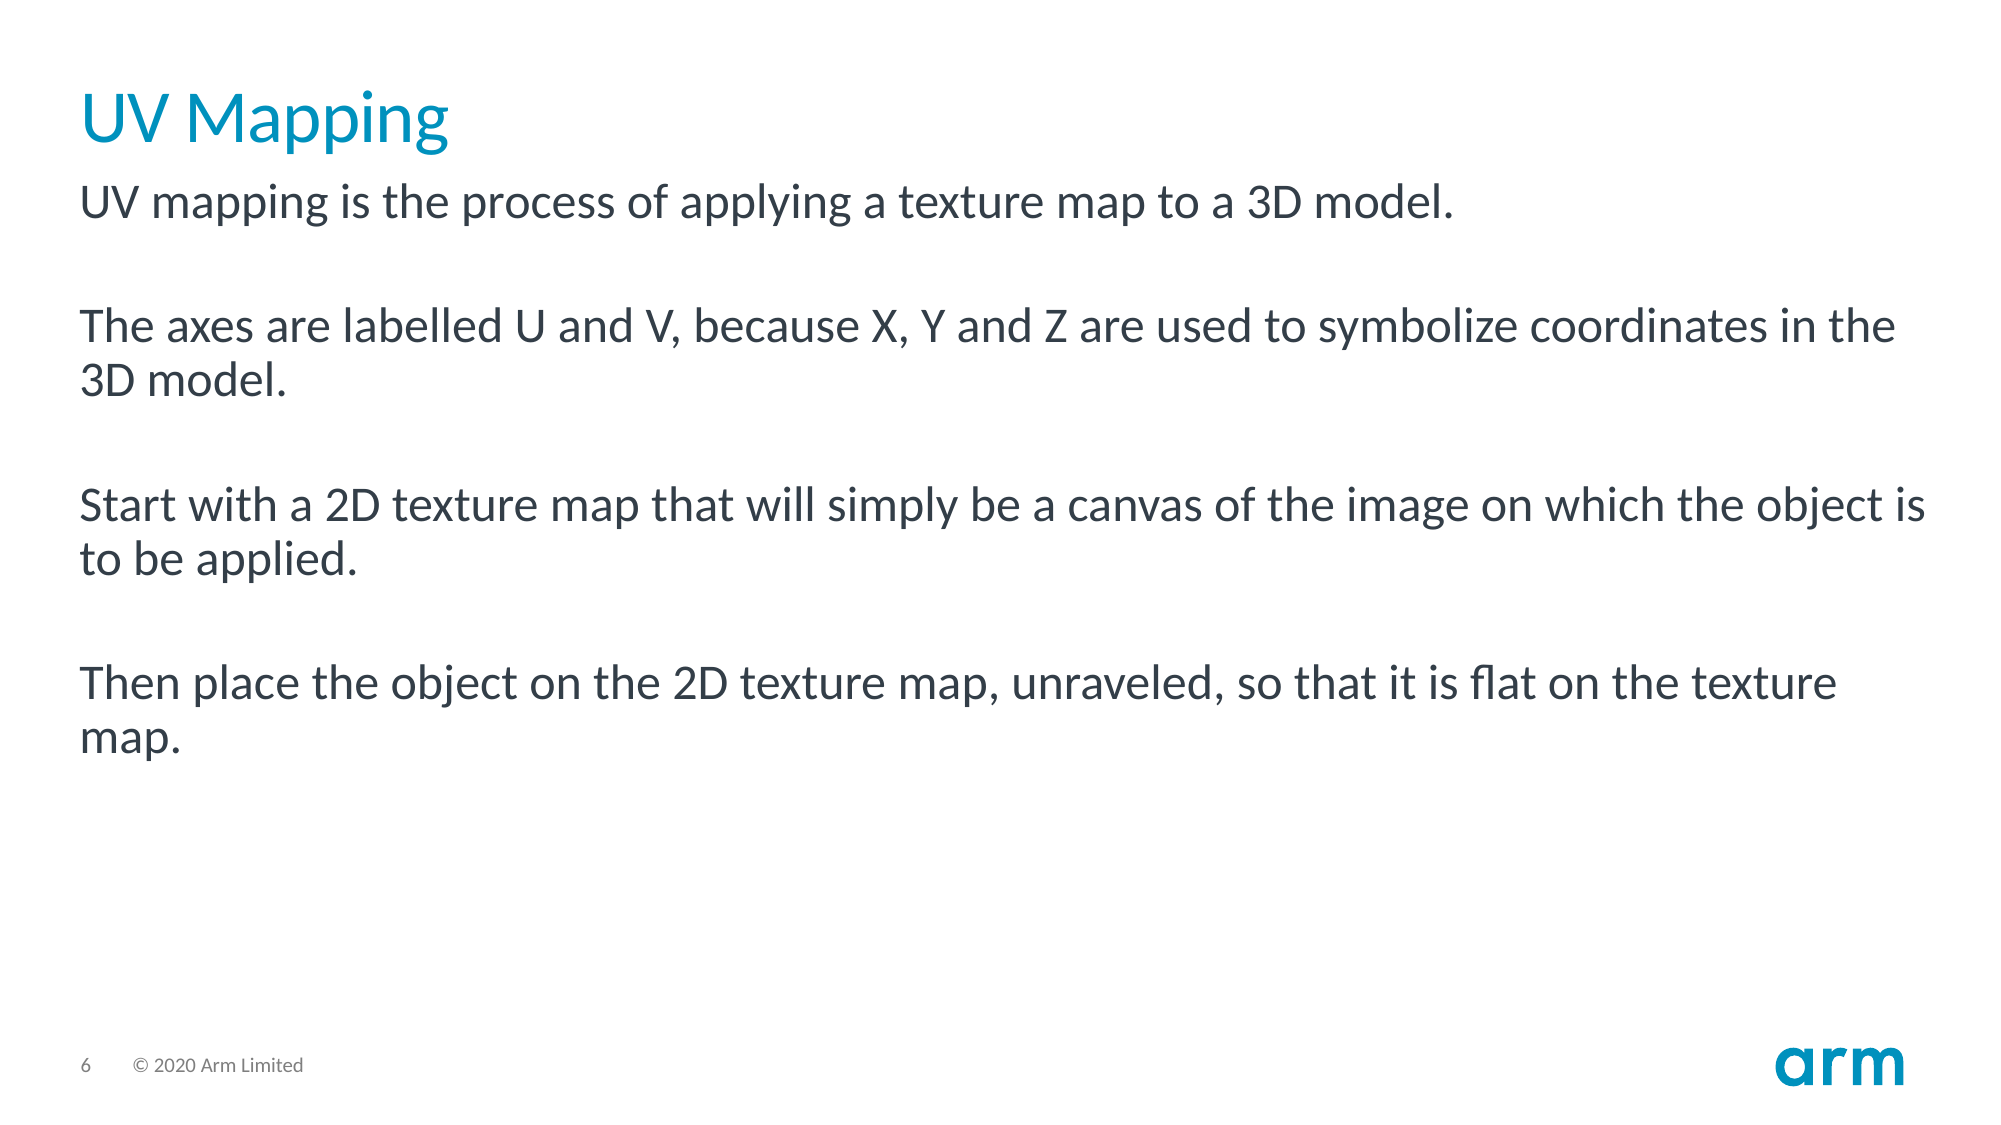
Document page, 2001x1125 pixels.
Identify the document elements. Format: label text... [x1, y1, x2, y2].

list UV mapping is the process of applying a texture map to a 3D model. The axes are labelled U and V, because X, Y and Z are used to symbolize coordinates in the 3D model. Start with a 2D texture map that will simply be a canvas of the image on which the object is to be applied. Then place the object on the 2D texture map, unraveled, so that it is flat on the texture map. [79, 174, 1938, 943]
title UV Mapping [80, 48, 1915, 158]
